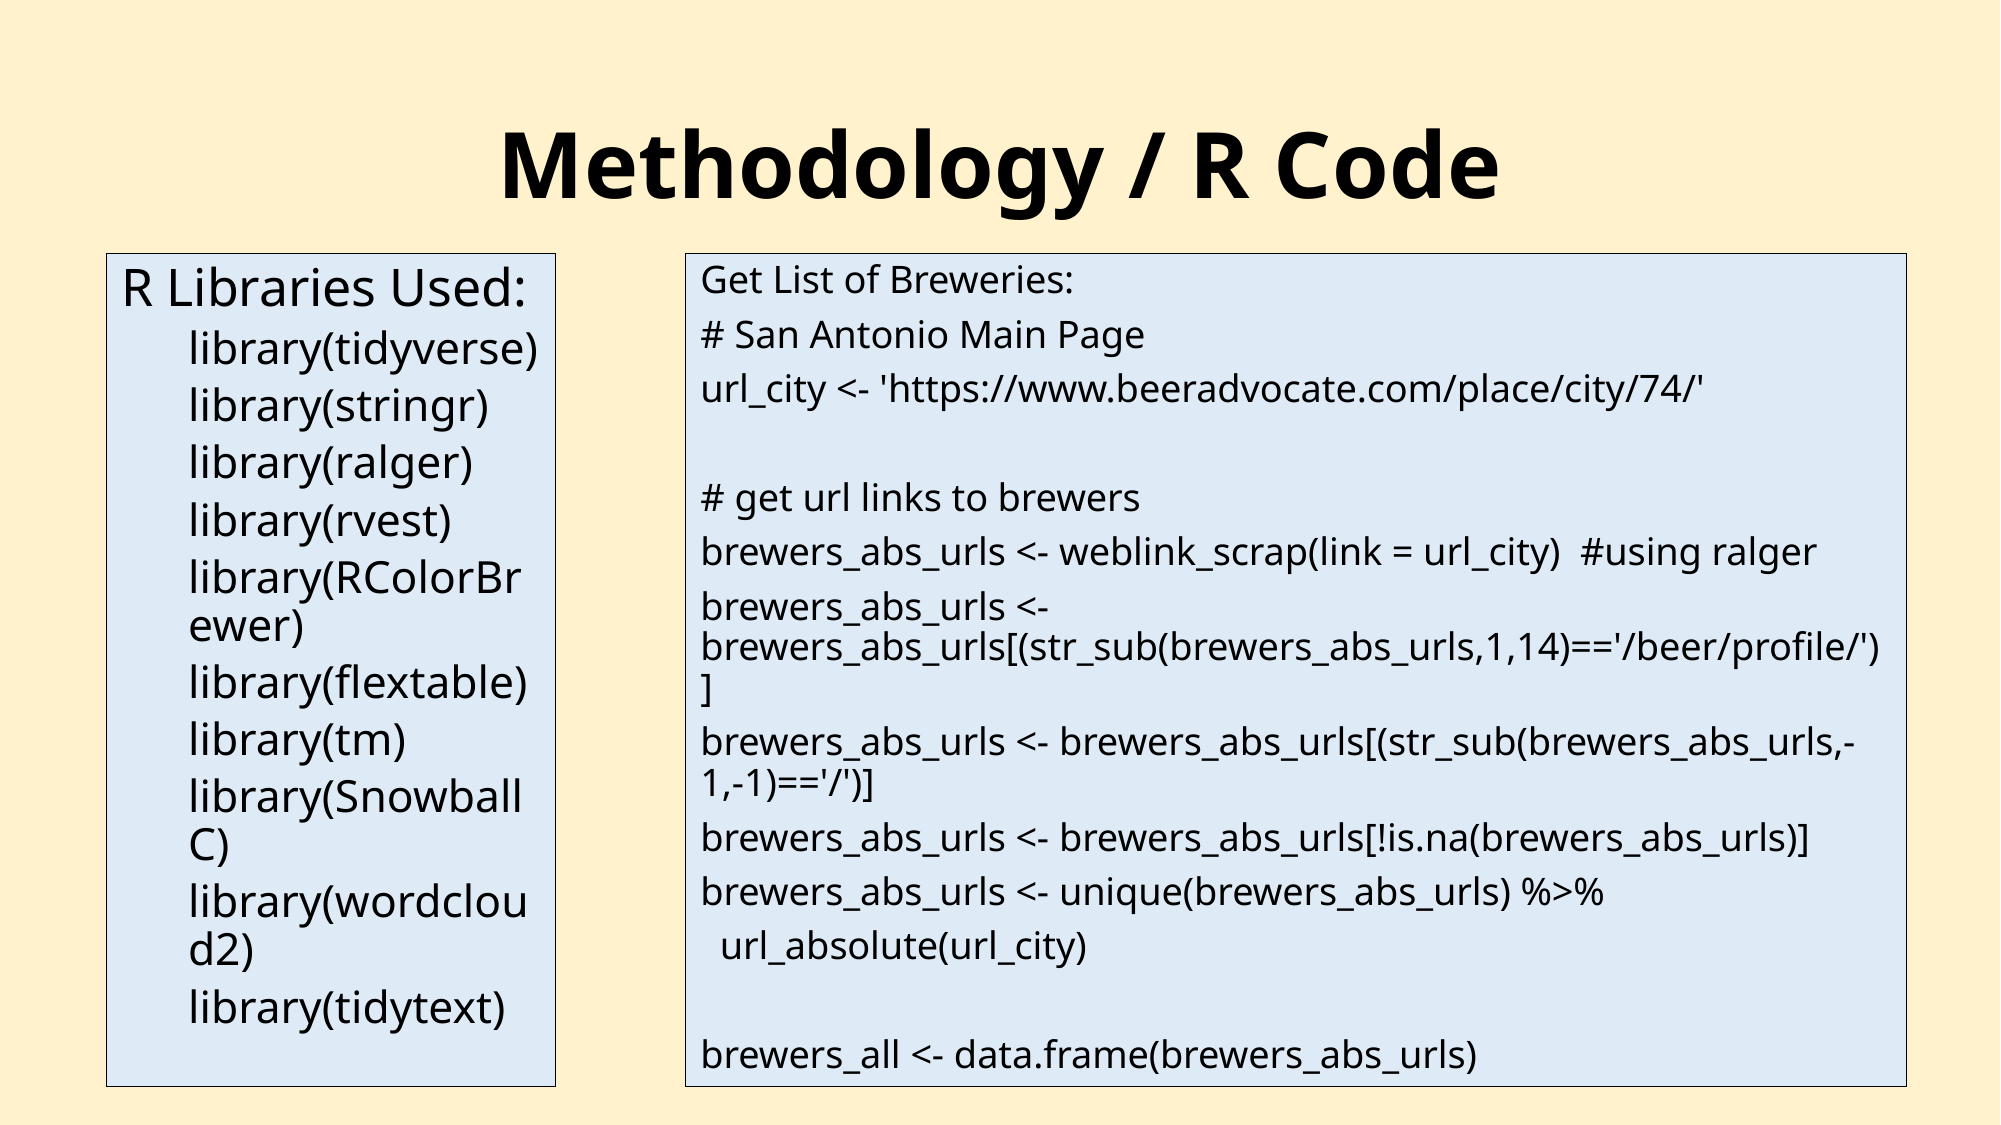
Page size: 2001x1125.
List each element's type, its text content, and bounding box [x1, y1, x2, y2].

text_box Get List of Breweries: # San Antonio Main Page url_city <- 'https://www.beeradvocate.com/place/city/74/' # get url links to brewers brewers_abs_urls <- weblink_scrap(link = url_city) #using ralger brewers_abs_urls <- brewers_abs_urls[(str_sub(brewers_abs_urls,1,14)=='/beer/profile/')] brewers_abs_urls <- brewers_abs_urls[(str_sub(brewers_abs_urls,-1,-1)=='/')] brewers_abs_urls <- brewers_abs_urls[!is.na(brewers_abs_urls)] brewers_abs_urls <- unique(brewers_abs_urls) %>% url_absolute(url_city) brewers_all <- data.frame(brewers_abs_urls) [685, 253, 1907, 1087]
title Methodology / R Code [137, 59, 1863, 278]
list R Libraries Used: library(tidyverse) library(stringr) library(ralger) library(rvest) library(RColorBrewer) library(flextable) library(tm) library(SnowballC) library(wordcloud2) library(tidytext) [106, 253, 556, 1087]
